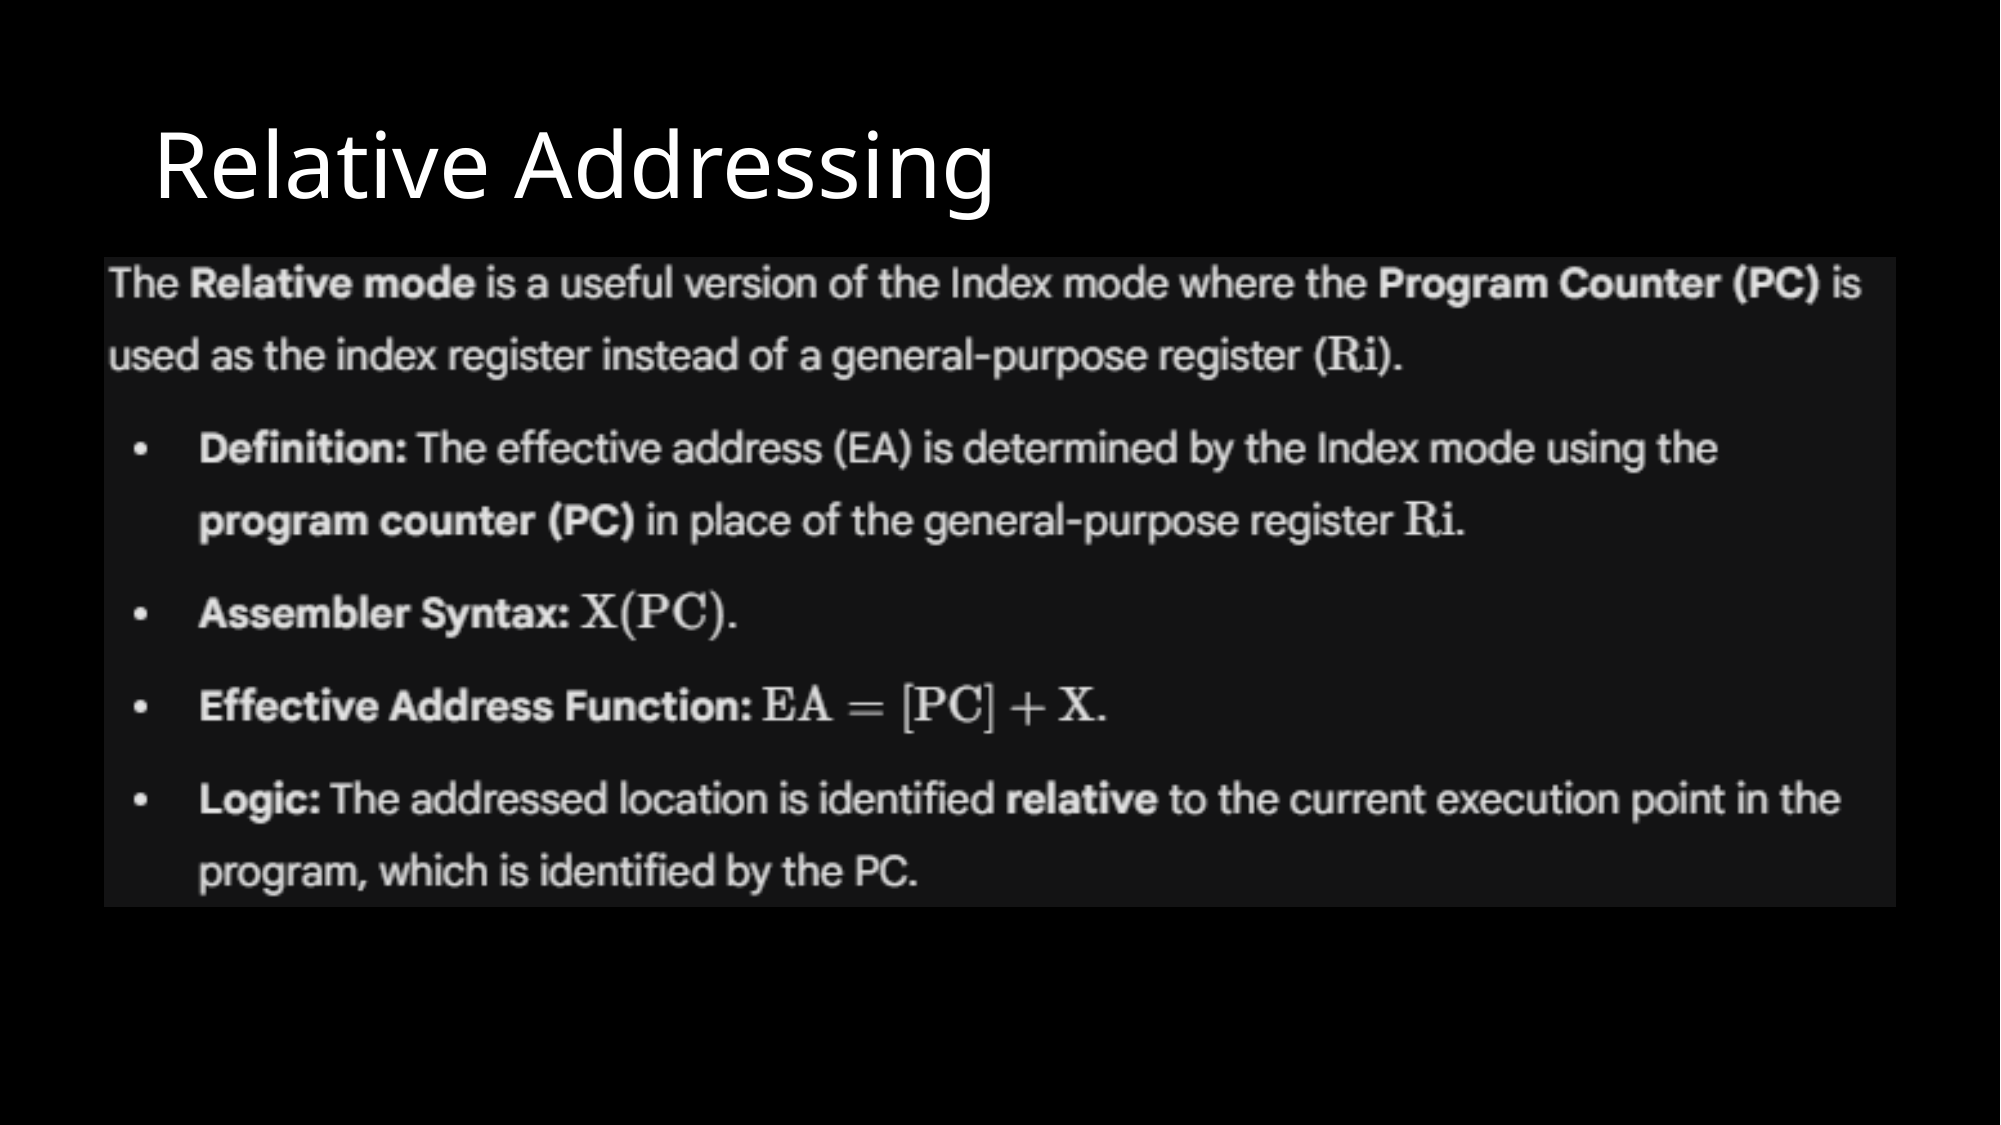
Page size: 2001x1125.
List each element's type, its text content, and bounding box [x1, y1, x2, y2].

title Relative Addressing [137, 59, 1863, 257]
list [104, 257, 1896, 907]
